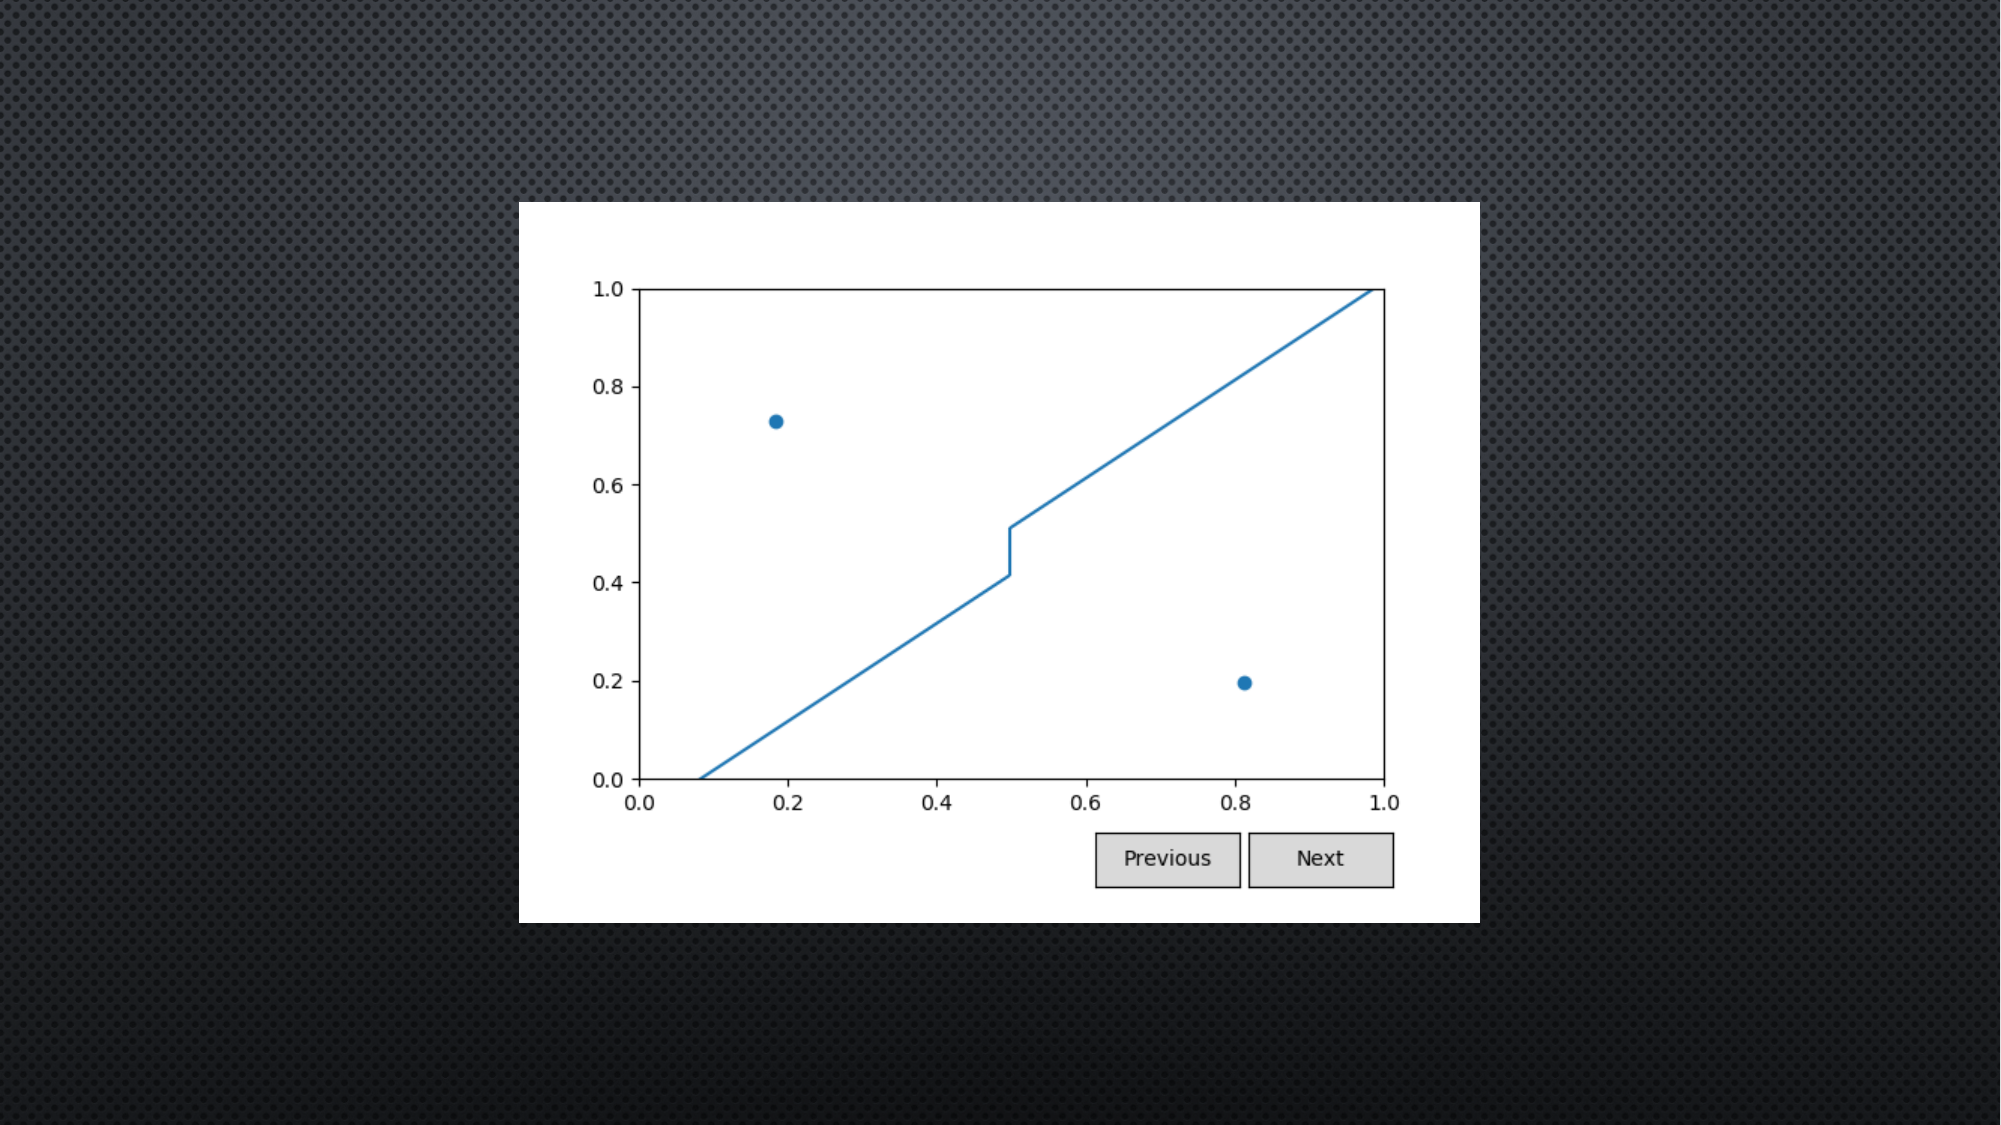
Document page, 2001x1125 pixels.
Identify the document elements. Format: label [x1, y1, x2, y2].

picture [519, 202, 1481, 923]
